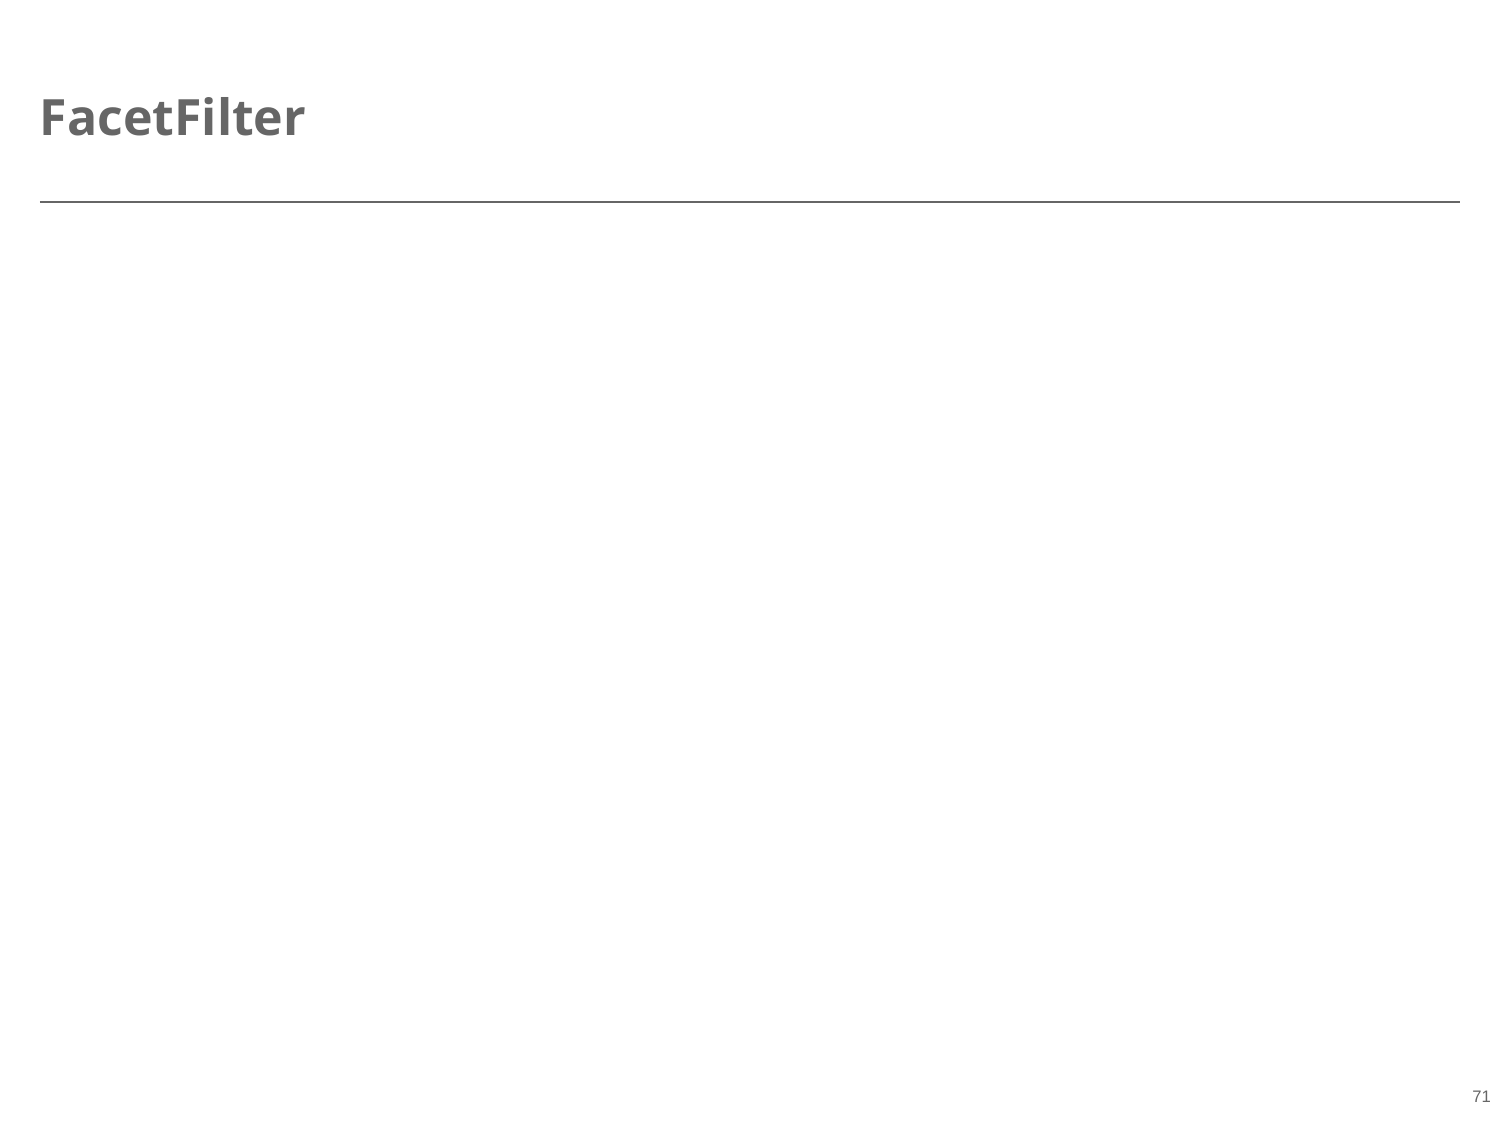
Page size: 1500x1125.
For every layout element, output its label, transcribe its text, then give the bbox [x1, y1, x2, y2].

title FacetFilter [39, 53, 1460, 178]
